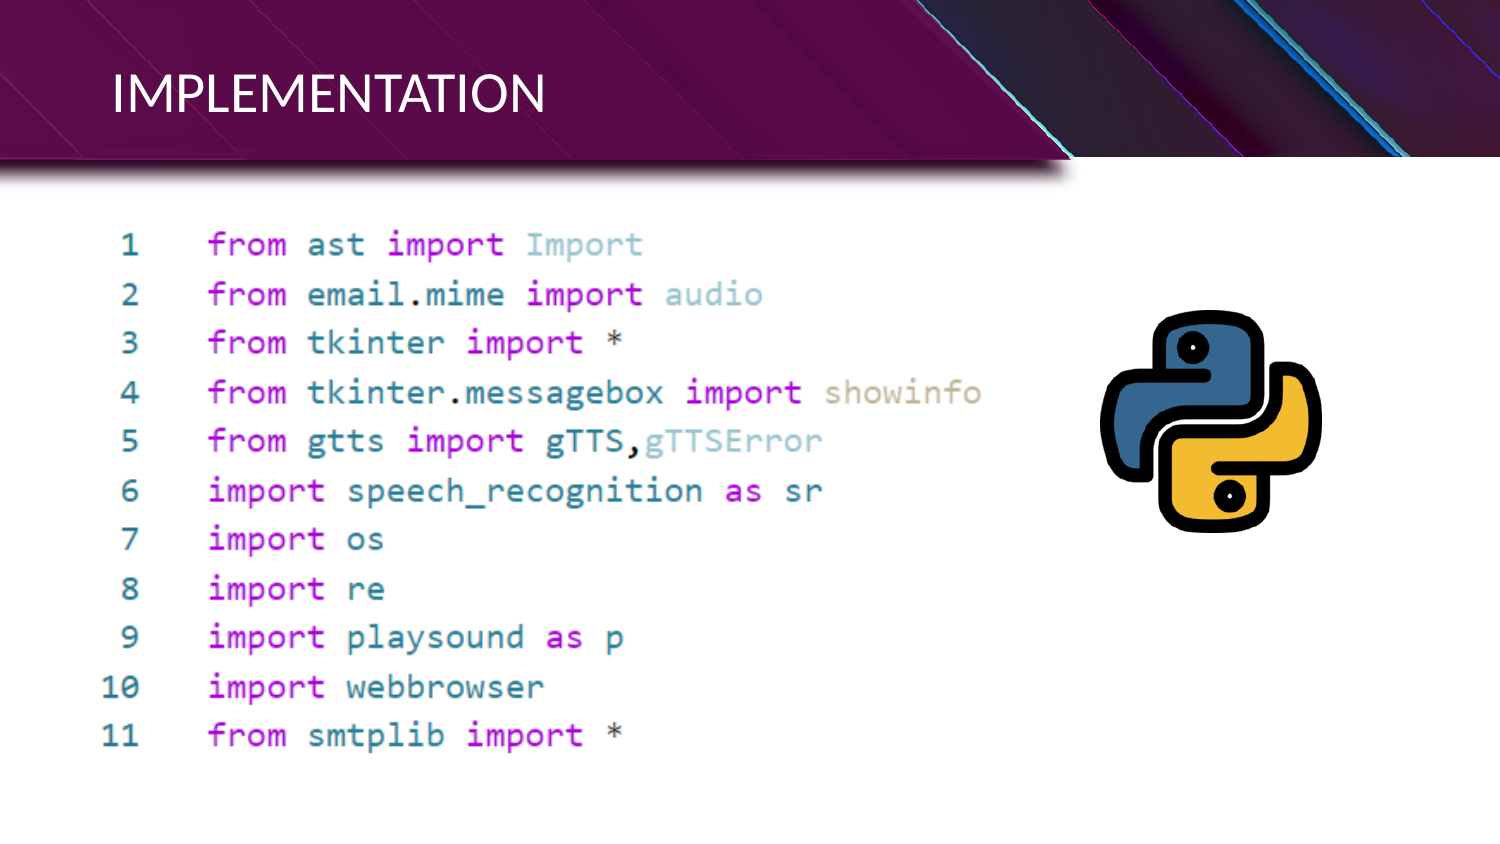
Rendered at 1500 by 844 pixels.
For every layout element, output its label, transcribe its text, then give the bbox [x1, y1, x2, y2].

text_box IMPLEMENTATION [96, 46, 692, 132]
picture [0, 0, 1500, 844]
